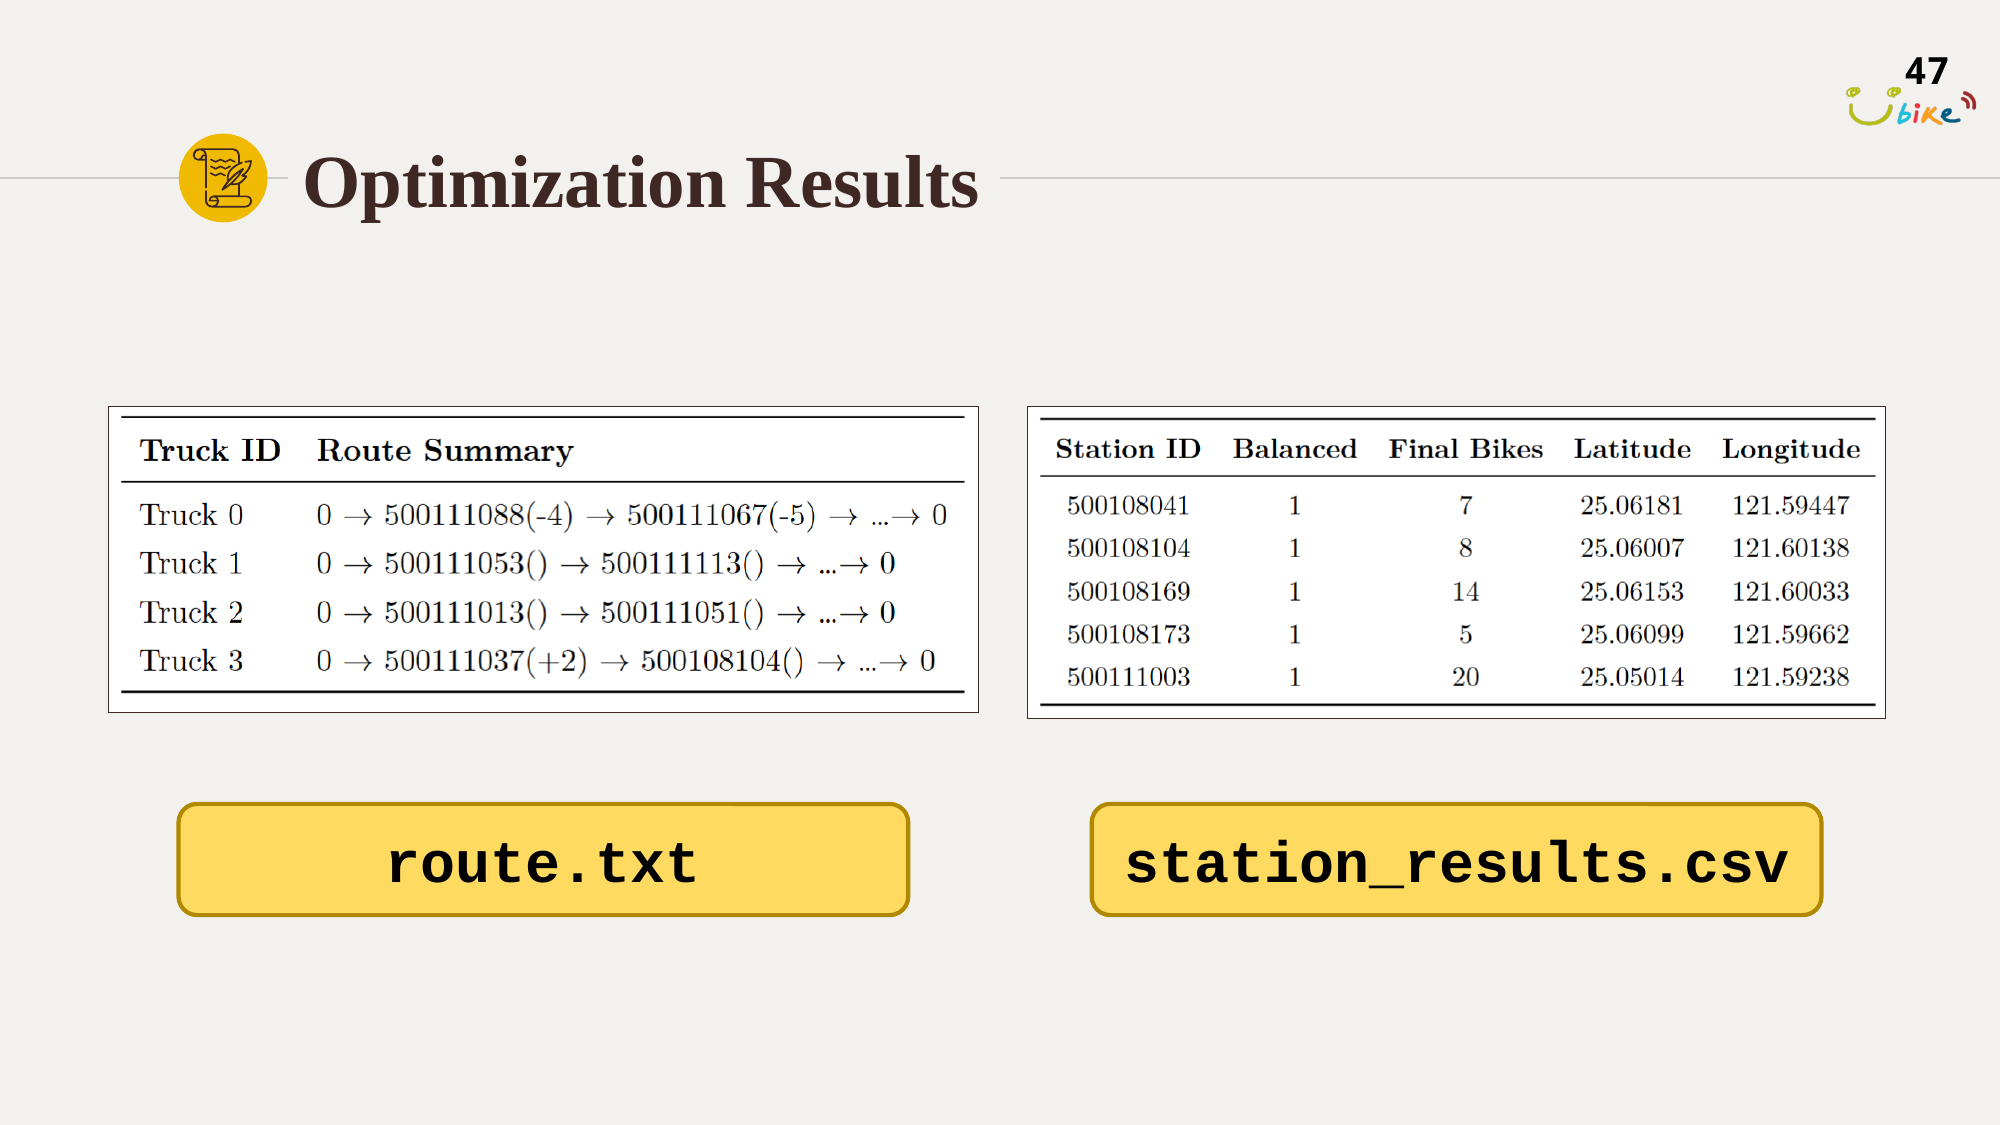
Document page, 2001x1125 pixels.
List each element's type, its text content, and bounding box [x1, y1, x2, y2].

picture [1834, 29, 1988, 183]
picture [1027, 406, 1886, 719]
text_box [192, 148, 253, 208]
text_box route.txt [176, 801, 911, 918]
picture [108, 406, 979, 714]
text_box station_results.csv [1089, 801, 1824, 918]
text_box 47 [1874, 48, 1980, 96]
title Optimization Results [287, 130, 1000, 226]
